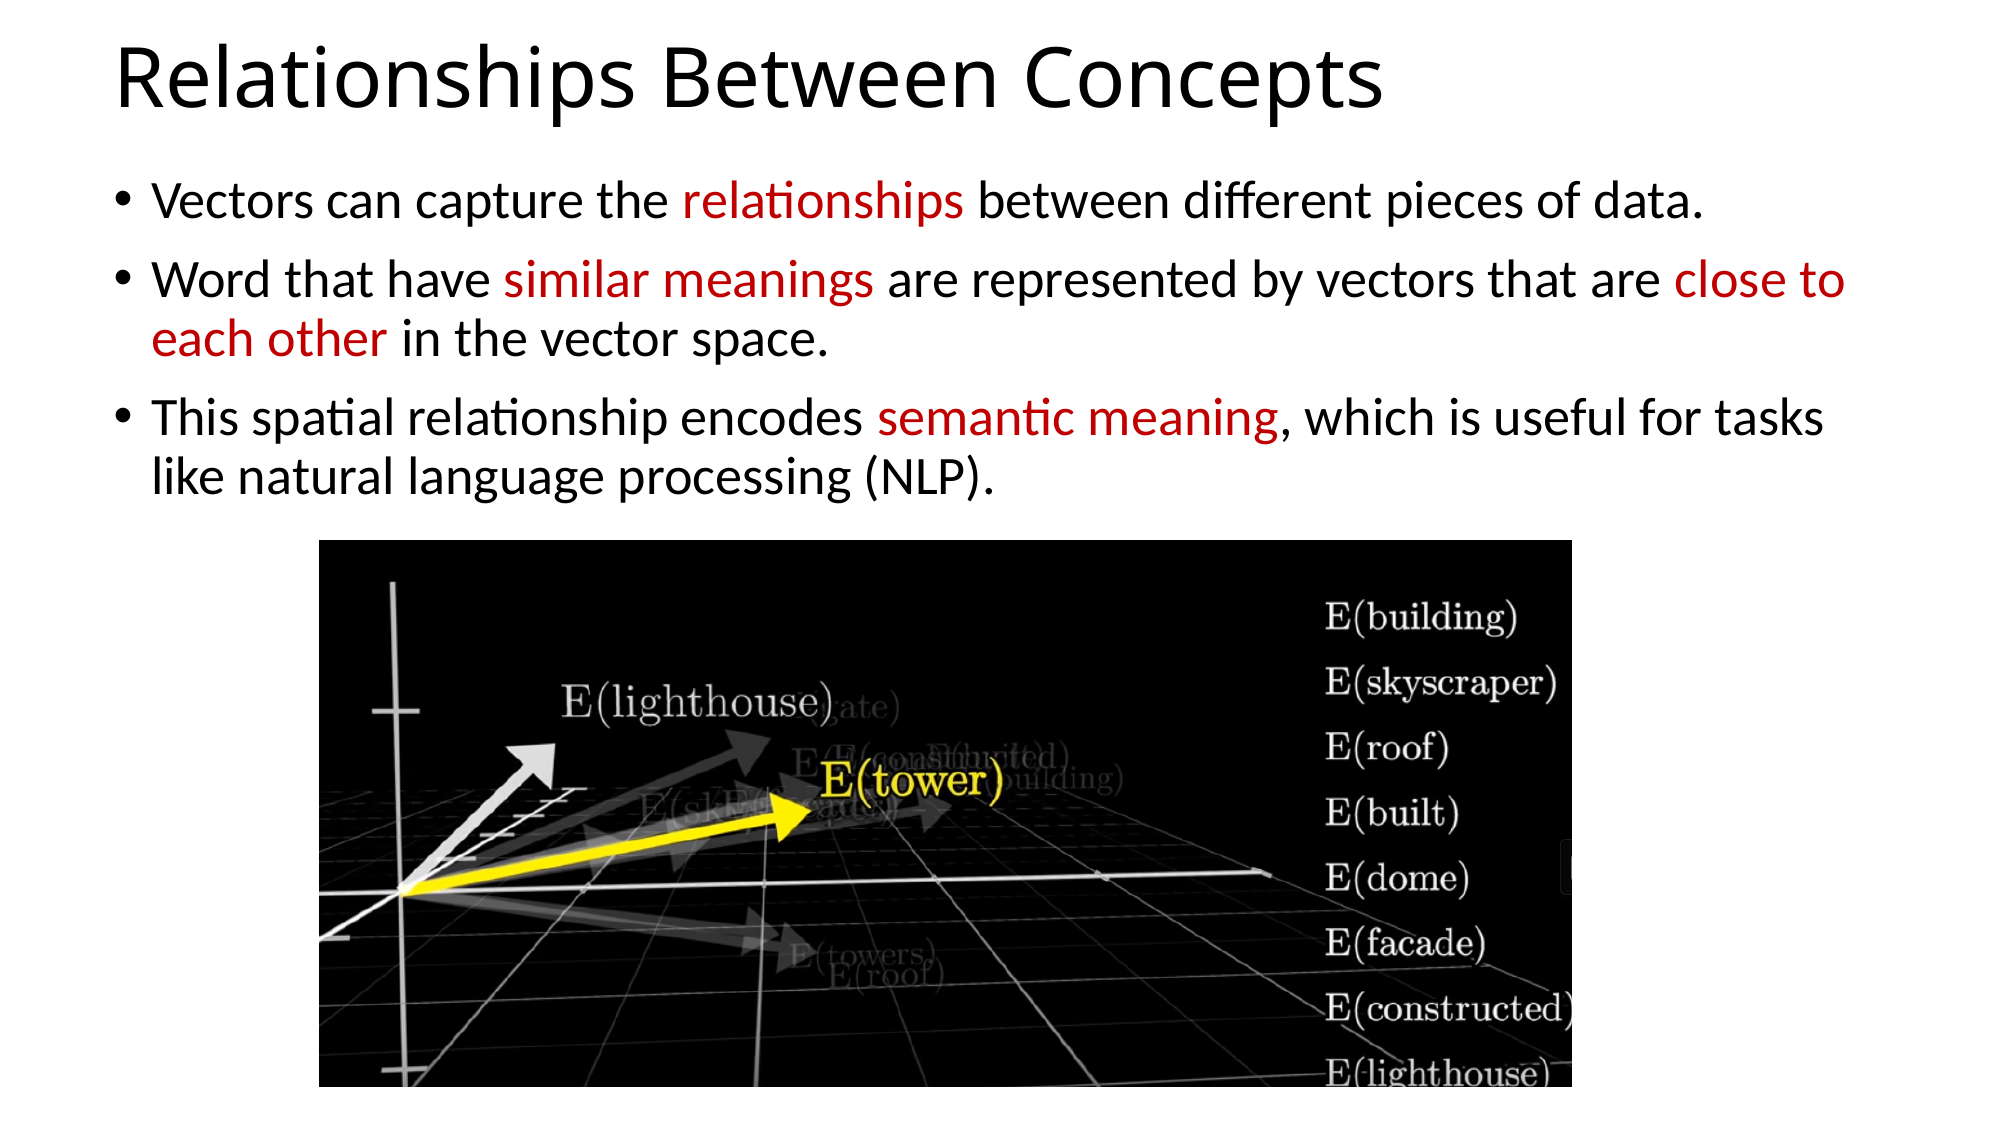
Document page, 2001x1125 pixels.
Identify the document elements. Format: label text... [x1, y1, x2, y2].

title Relationships Between Concepts [98, 38, 1793, 123]
list Vectors can capture the relationships between different pieces of data. Word that have similar meanings are represented by vectors that are close to each other in the vector space. This spatial relationship encodes semantic meaning, which is useful for tasks like natural language processing (NLP). [98, 164, 1902, 528]
picture [319, 540, 1572, 1087]
